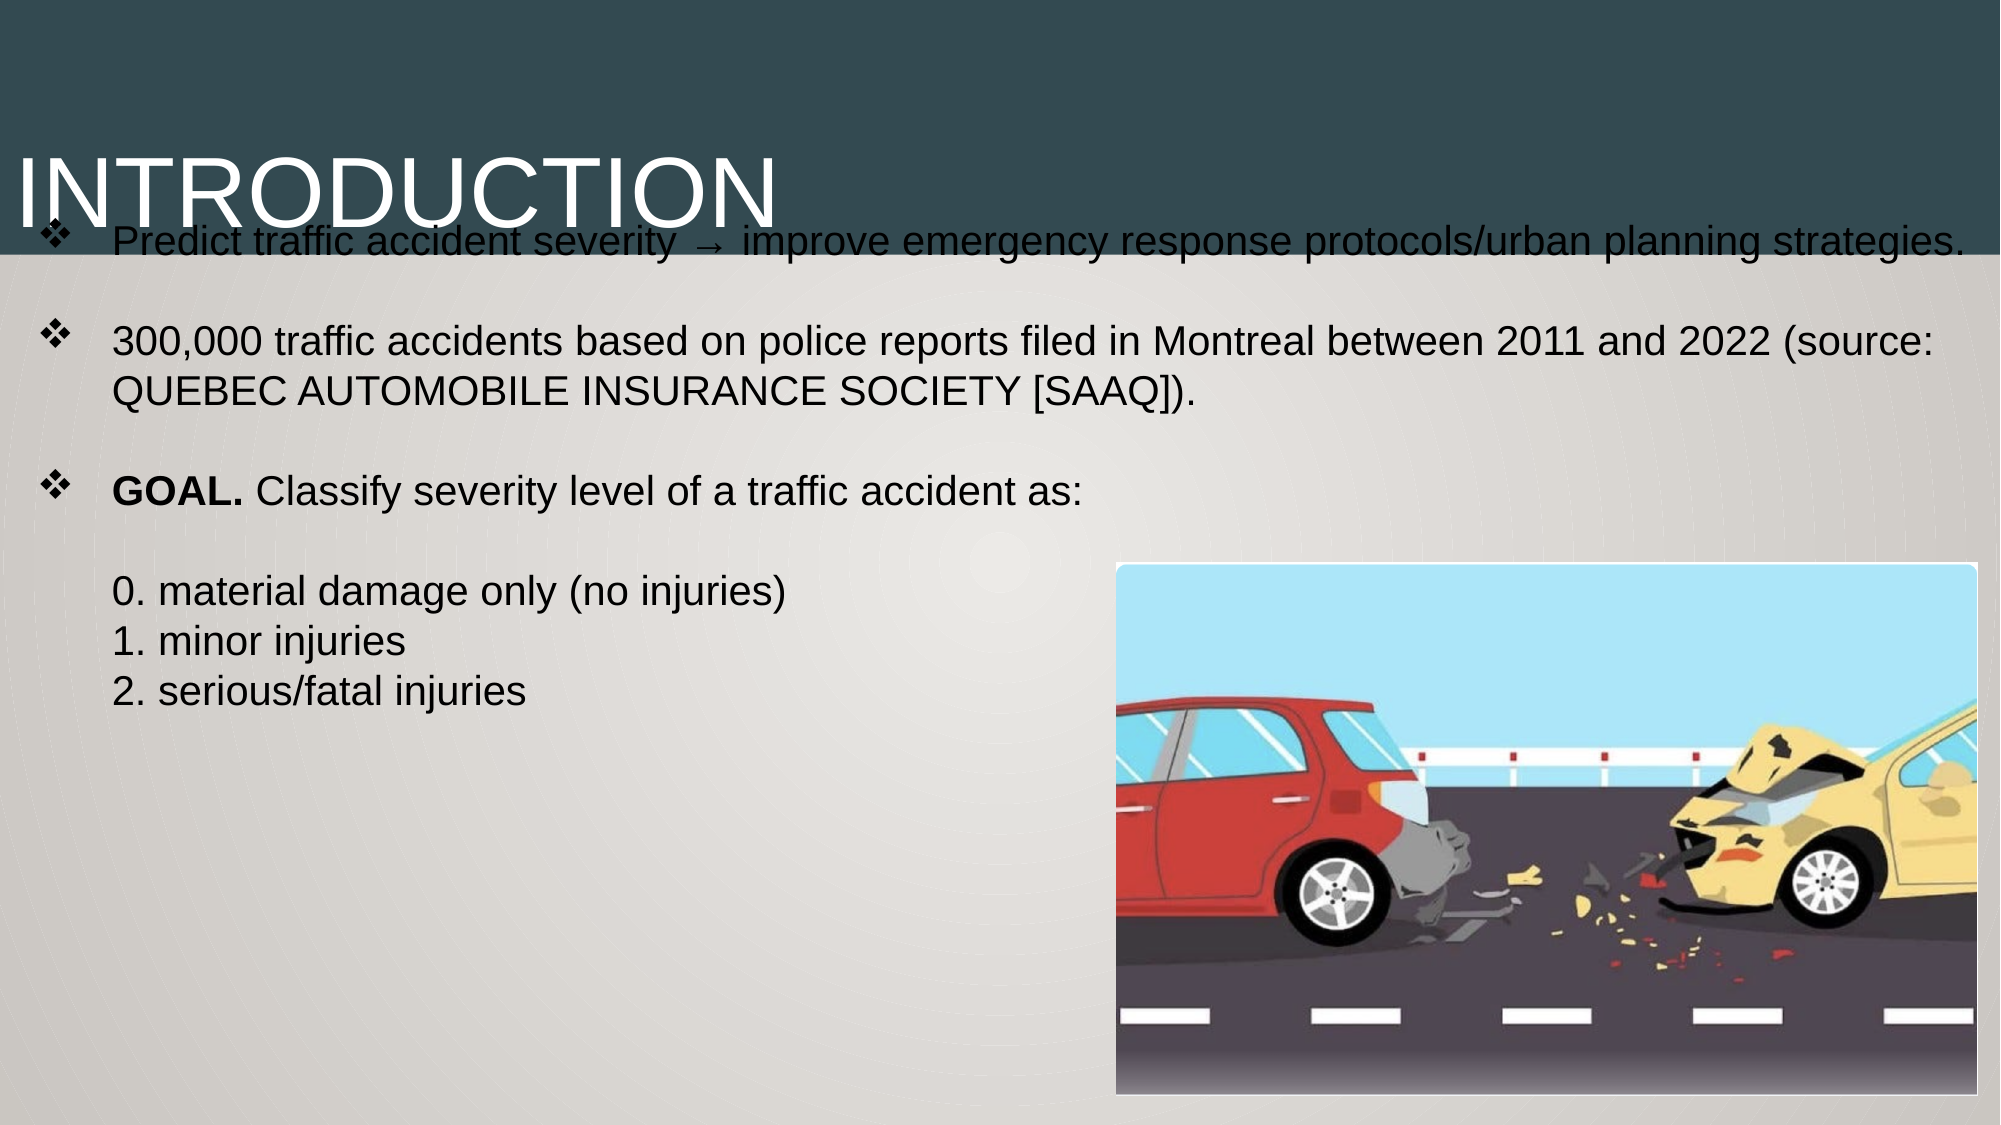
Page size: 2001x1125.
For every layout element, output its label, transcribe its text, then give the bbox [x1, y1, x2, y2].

text_box INTRODUCTION [0, 0, 2000, 255]
picture [1115, 562, 1979, 1097]
text_box Predict traffic accident severity → improve emergency response protocols/urban planning strategies. 300,000 traffic accidents based on police reports filed in Montreal between 2011 and 2022 (source: QUEBEC AUTOMOBILE INSURANCE SOCIETY [SAAQ]). GOAL. Classify severity level of a traffic accident as: 0. material damage only (no injuries) 1. minor injuries 2. serious/fatal injuries [22, 206, 2000, 772]
